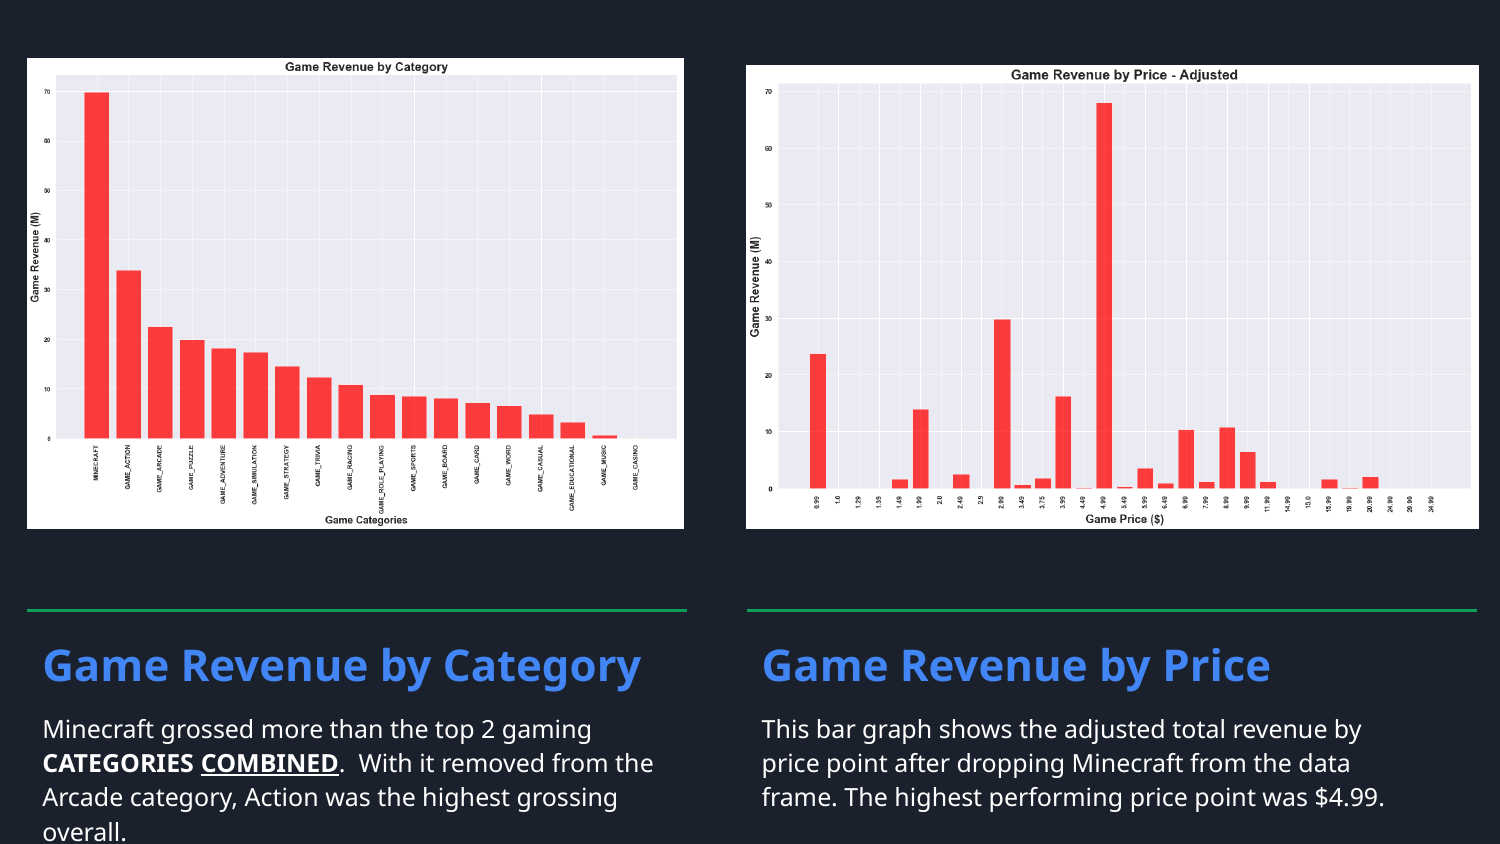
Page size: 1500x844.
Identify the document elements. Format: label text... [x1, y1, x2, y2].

list This bar graph shows the adjusted total revenue by price point after dropping Minecraft from the data frame. The highest performing price point was $4.99. [746, 693, 1403, 799]
picture [27, 58, 684, 529]
list Game Revenue by Price [746, 618, 1403, 693]
list Game Revenue by Category [27, 619, 684, 693]
picture [746, 64, 1479, 529]
list Minecraft grossed more than the top 2 gaming CATEGORIES COMBINED. With it removed from the Arcade category, Action was the highest grossing overall. [27, 693, 694, 799]
